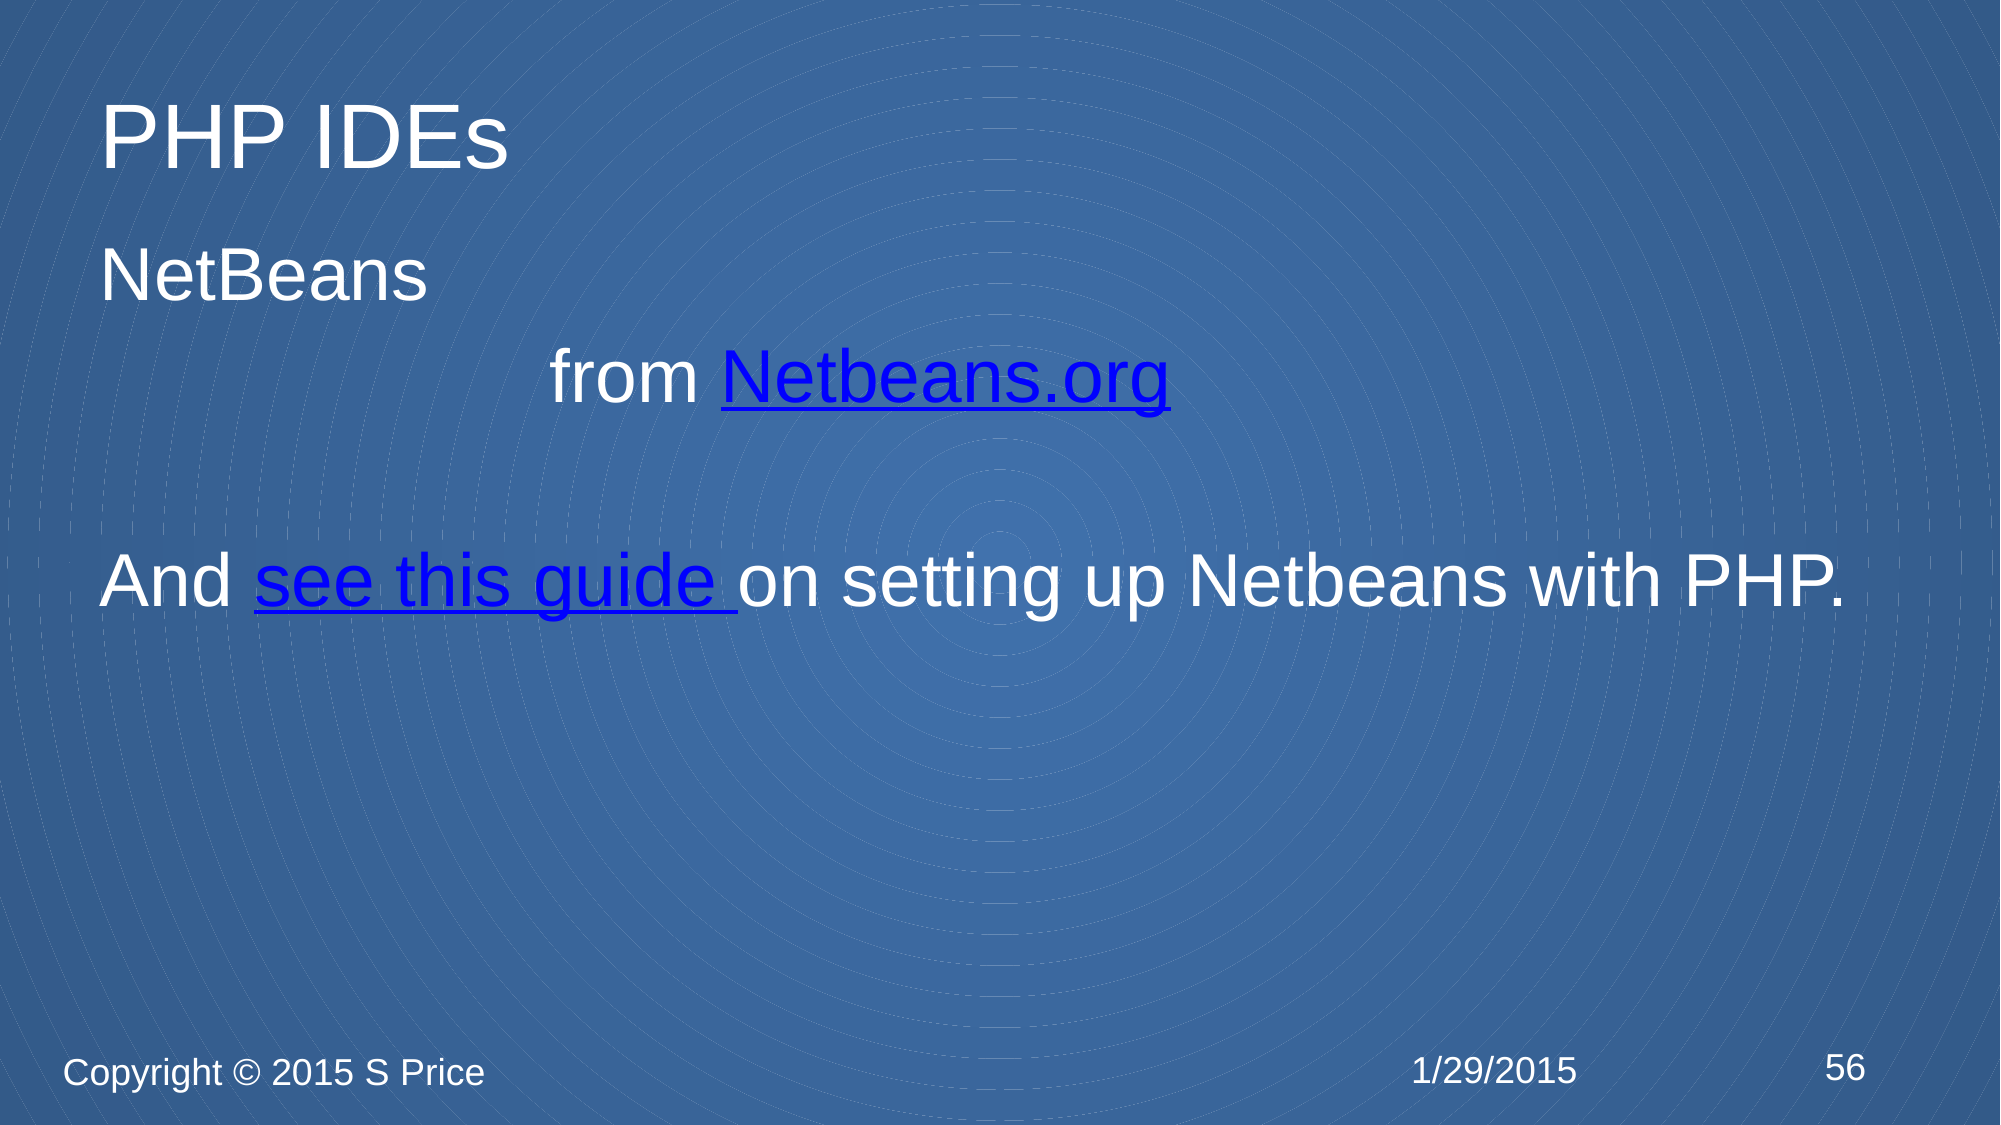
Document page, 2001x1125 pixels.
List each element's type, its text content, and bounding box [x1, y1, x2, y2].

subtitle NetBeans from Netbeans.org And see this guide on setting up Netbeans with PHP. [99, 235, 1900, 1069]
slide_number 56 [1810, 1034, 1901, 1097]
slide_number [1396, 1038, 1659, 1100]
footer Copyright © 2015 S Price [48, 1039, 1397, 1101]
title PHP IDEs [99, 44, 1900, 233]
